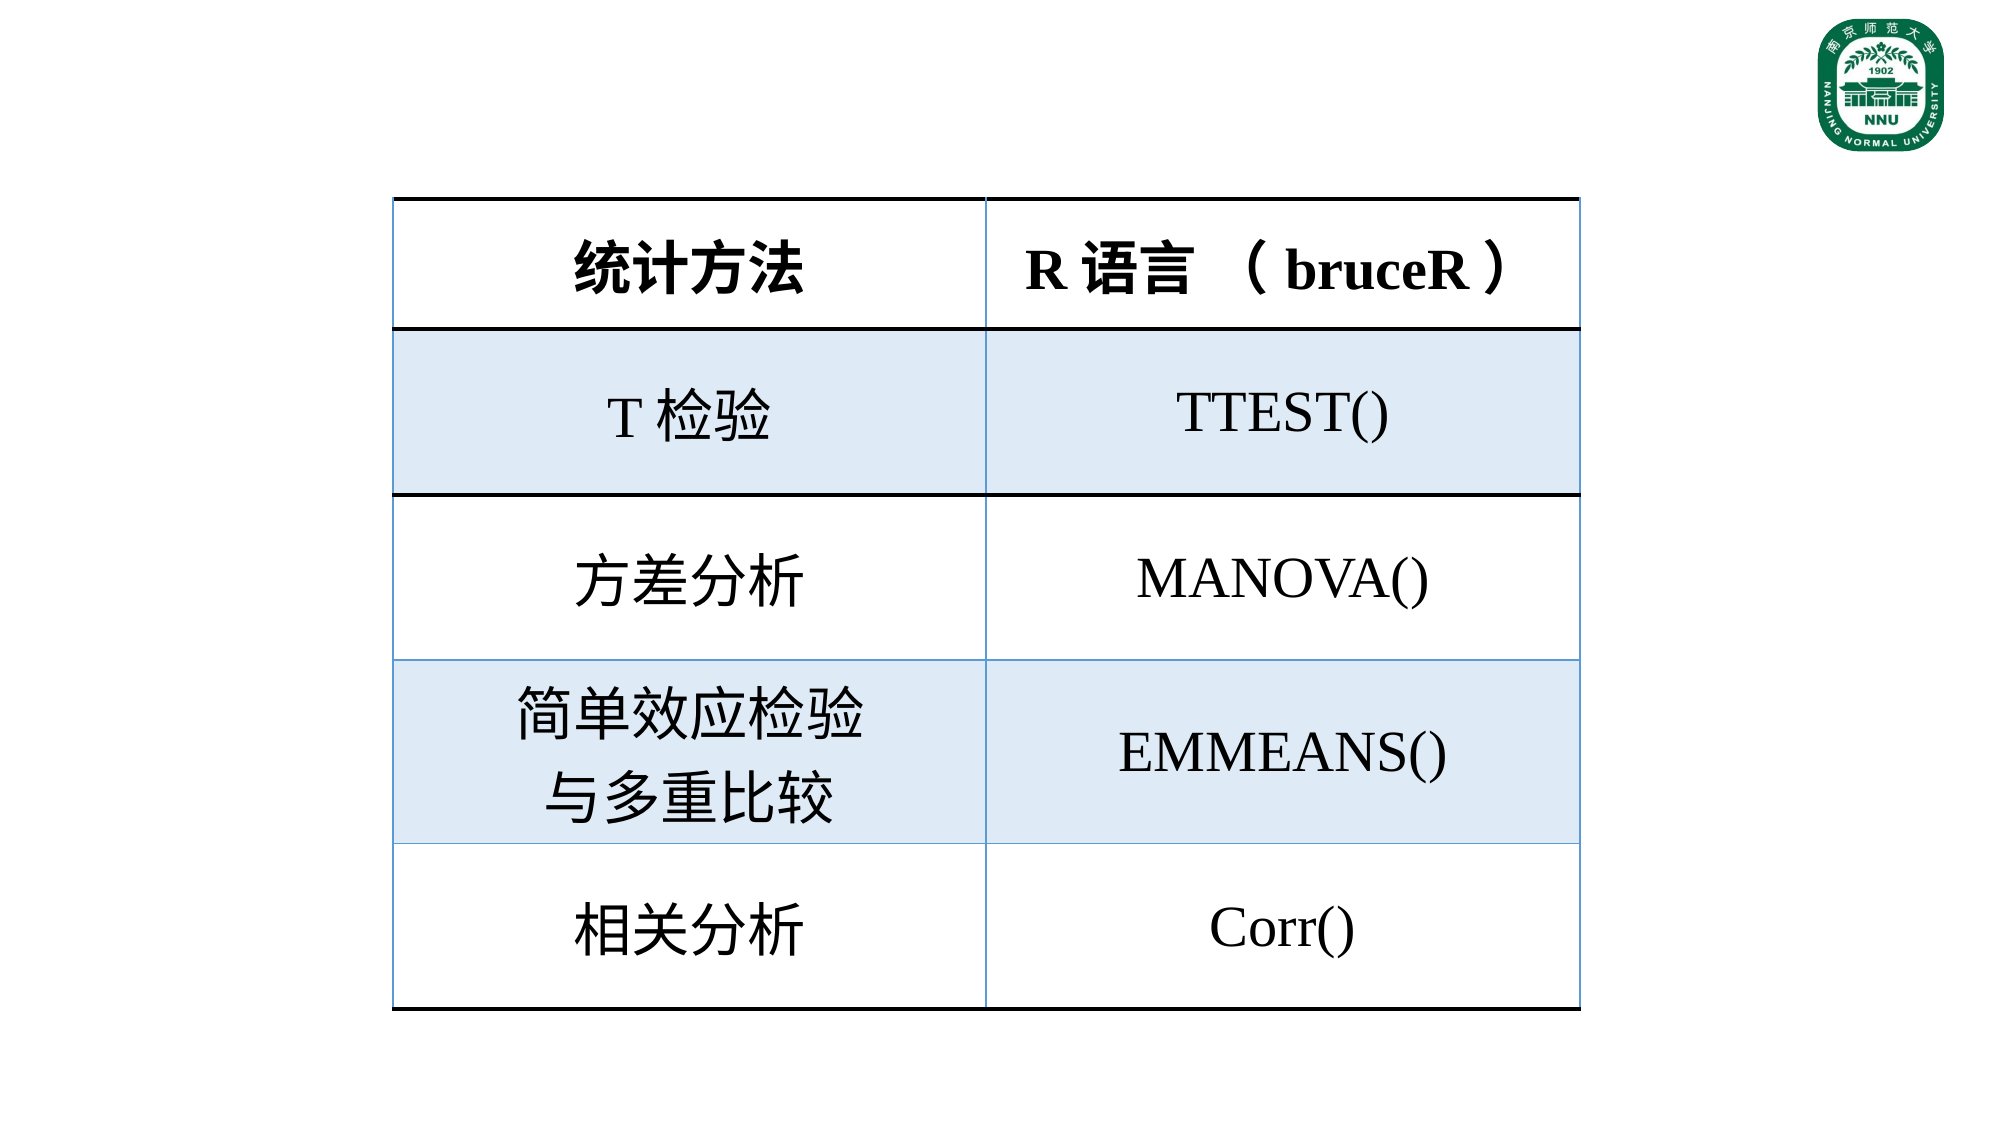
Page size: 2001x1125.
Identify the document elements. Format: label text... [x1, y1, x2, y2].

table_header 统计方法 [394, 201, 985, 327]
table_cell 方差分析 [394, 497, 985, 659]
table_cell EMMEANS() [987, 661, 1579, 843]
table_cell 相关分析 [394, 844, 985, 1007]
table_cell T检验 [394, 331, 985, 493]
table_cell 简单效应检验 与多重比较 [394, 661, 985, 843]
picture [1817, 18, 1944, 152]
table_cell TTEST() [987, 331, 1579, 493]
table_cell MANOVA() [987, 497, 1579, 659]
table_header R语言 （bruceR） [987, 201, 1579, 327]
table_cell Corr() [987, 844, 1579, 1007]
